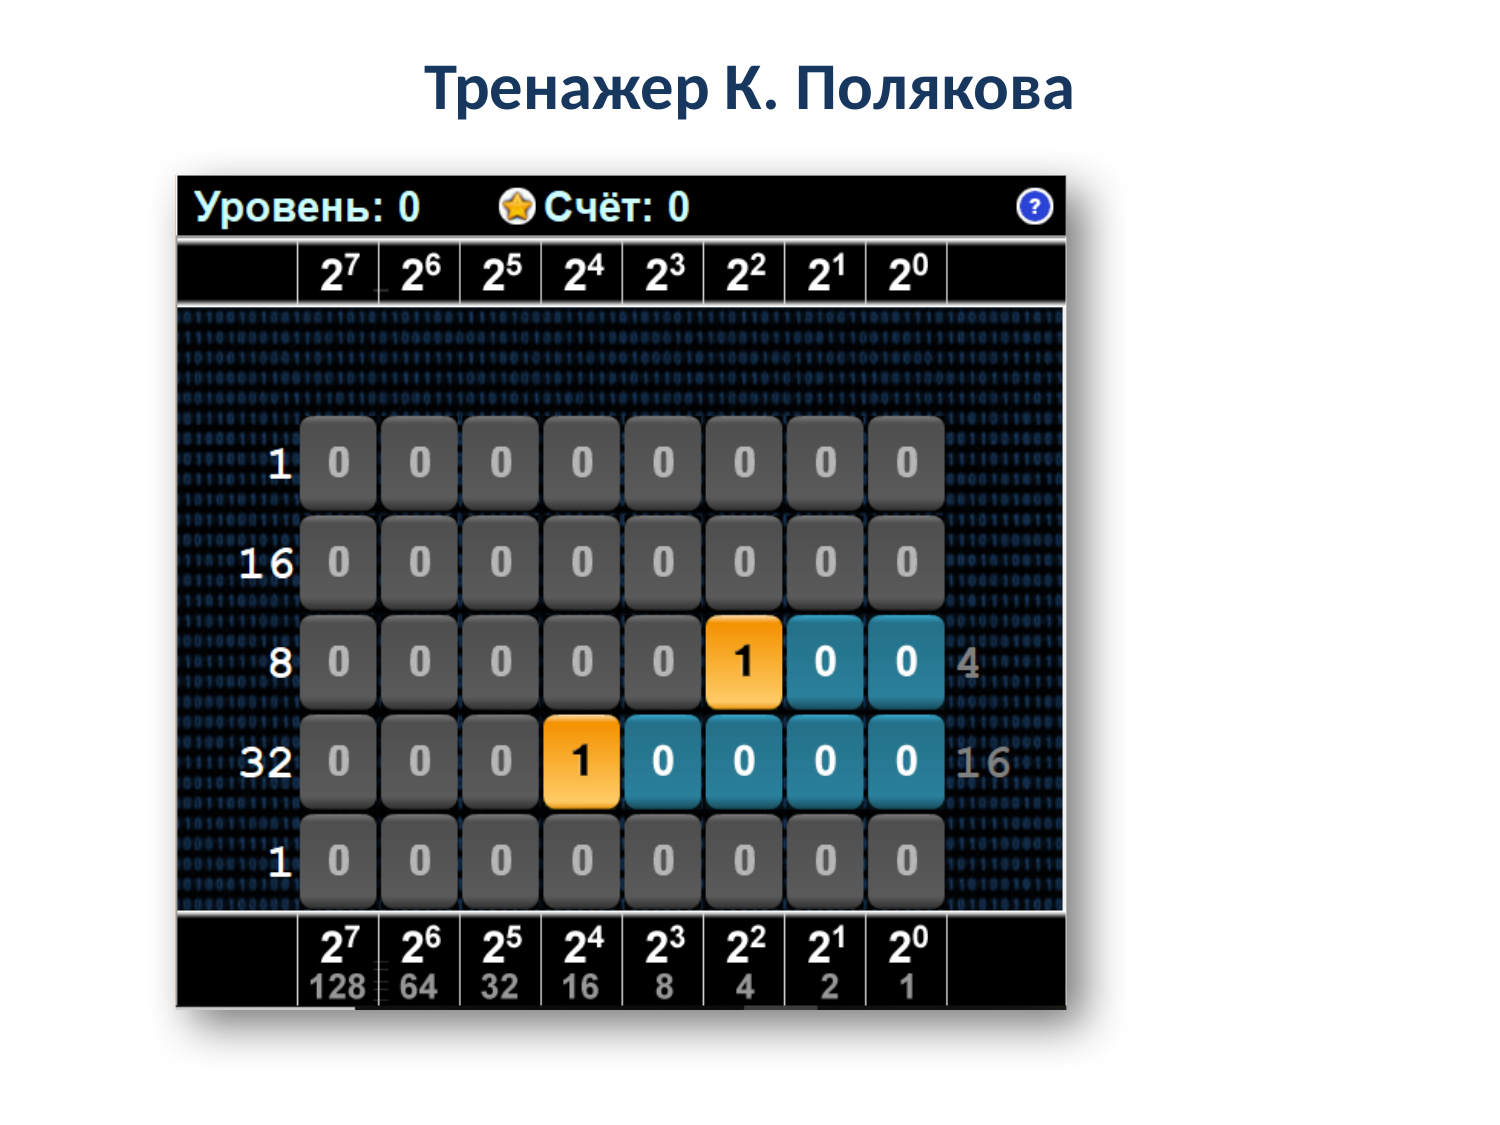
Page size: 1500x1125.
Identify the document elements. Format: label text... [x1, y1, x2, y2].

picture [175, 175, 1067, 1010]
text_box Тренажер К. Полякова [70, 35, 1430, 130]
